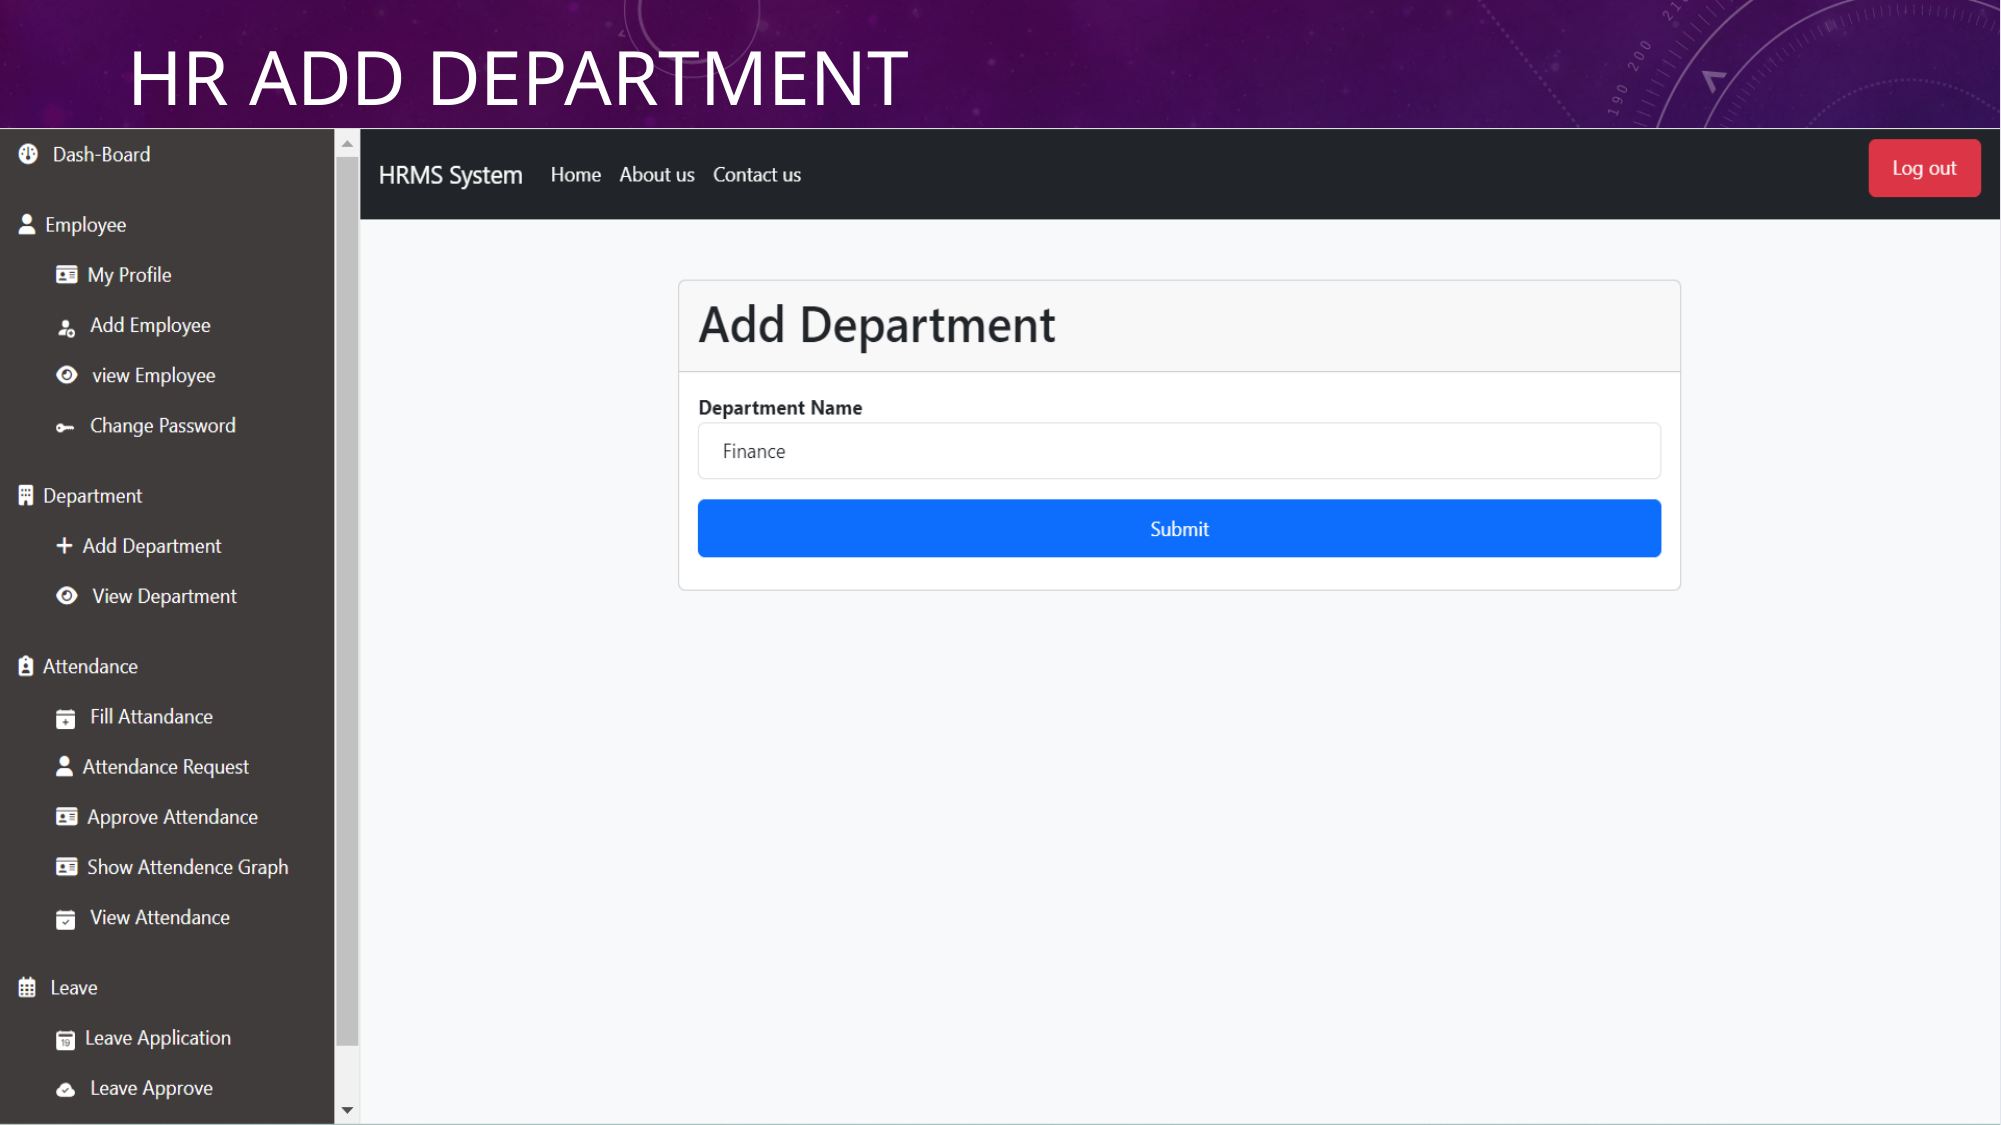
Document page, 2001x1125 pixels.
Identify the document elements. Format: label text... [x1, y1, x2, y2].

picture [0, 0, 2001, 1125]
title HR Add Department [112, 0, 1775, 127]
